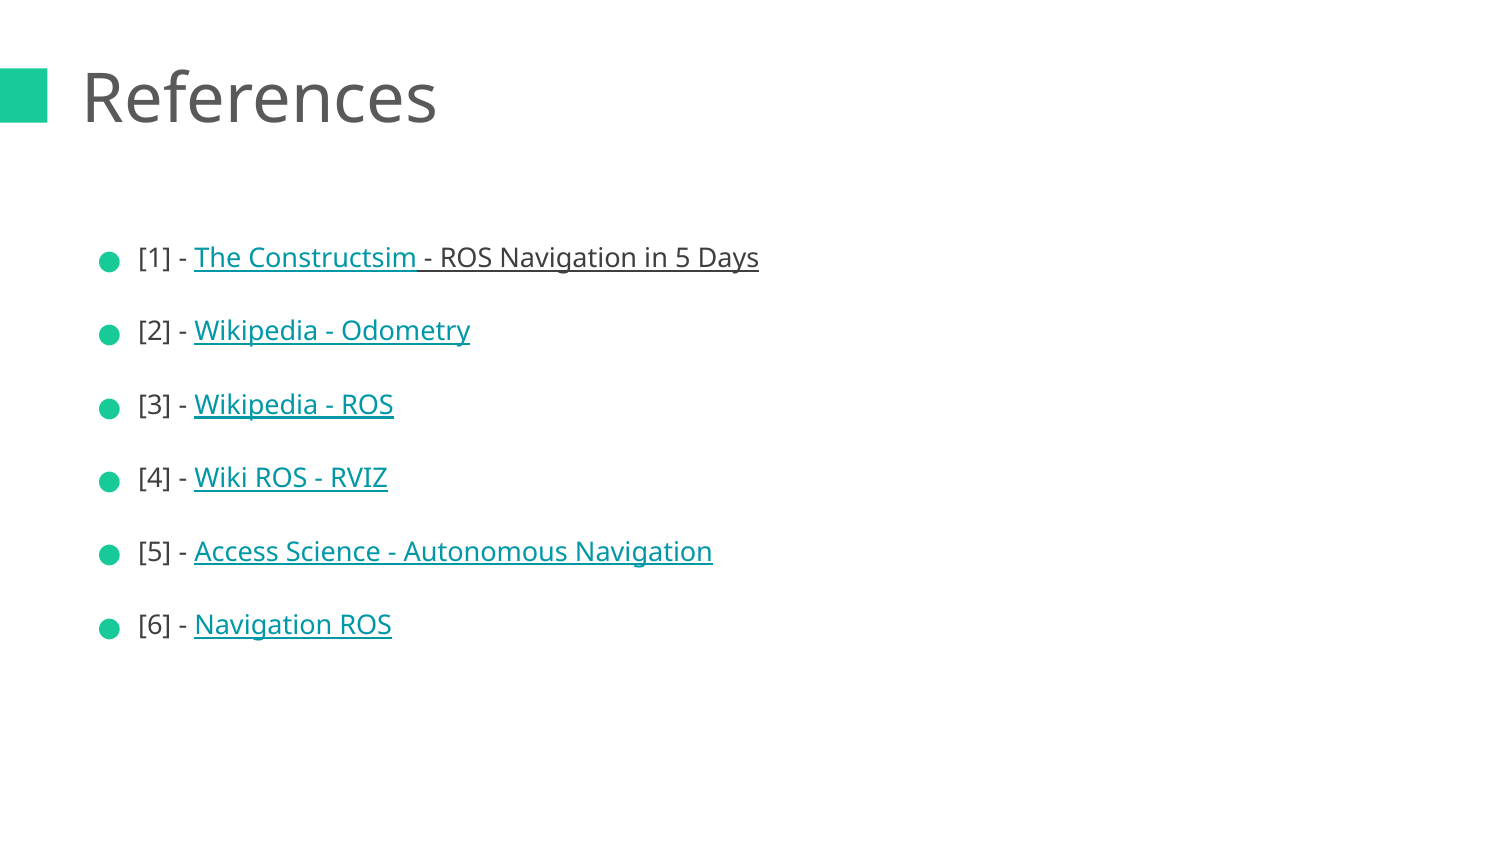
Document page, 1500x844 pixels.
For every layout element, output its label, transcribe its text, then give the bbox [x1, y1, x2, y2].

text_box [0, 68, 48, 123]
text_box [1] - The Constructsim - ROS Navigation in 5 Days [2] - Wikipedia - Odometry [3] - Wikipedia - ROS [4] - Wiki ROS - RVIZ [5] - Access Science - Autonomous Navigation [6] - Navigation ROS [81, 203, 1452, 641]
text_box References [81, 53, 738, 123]
